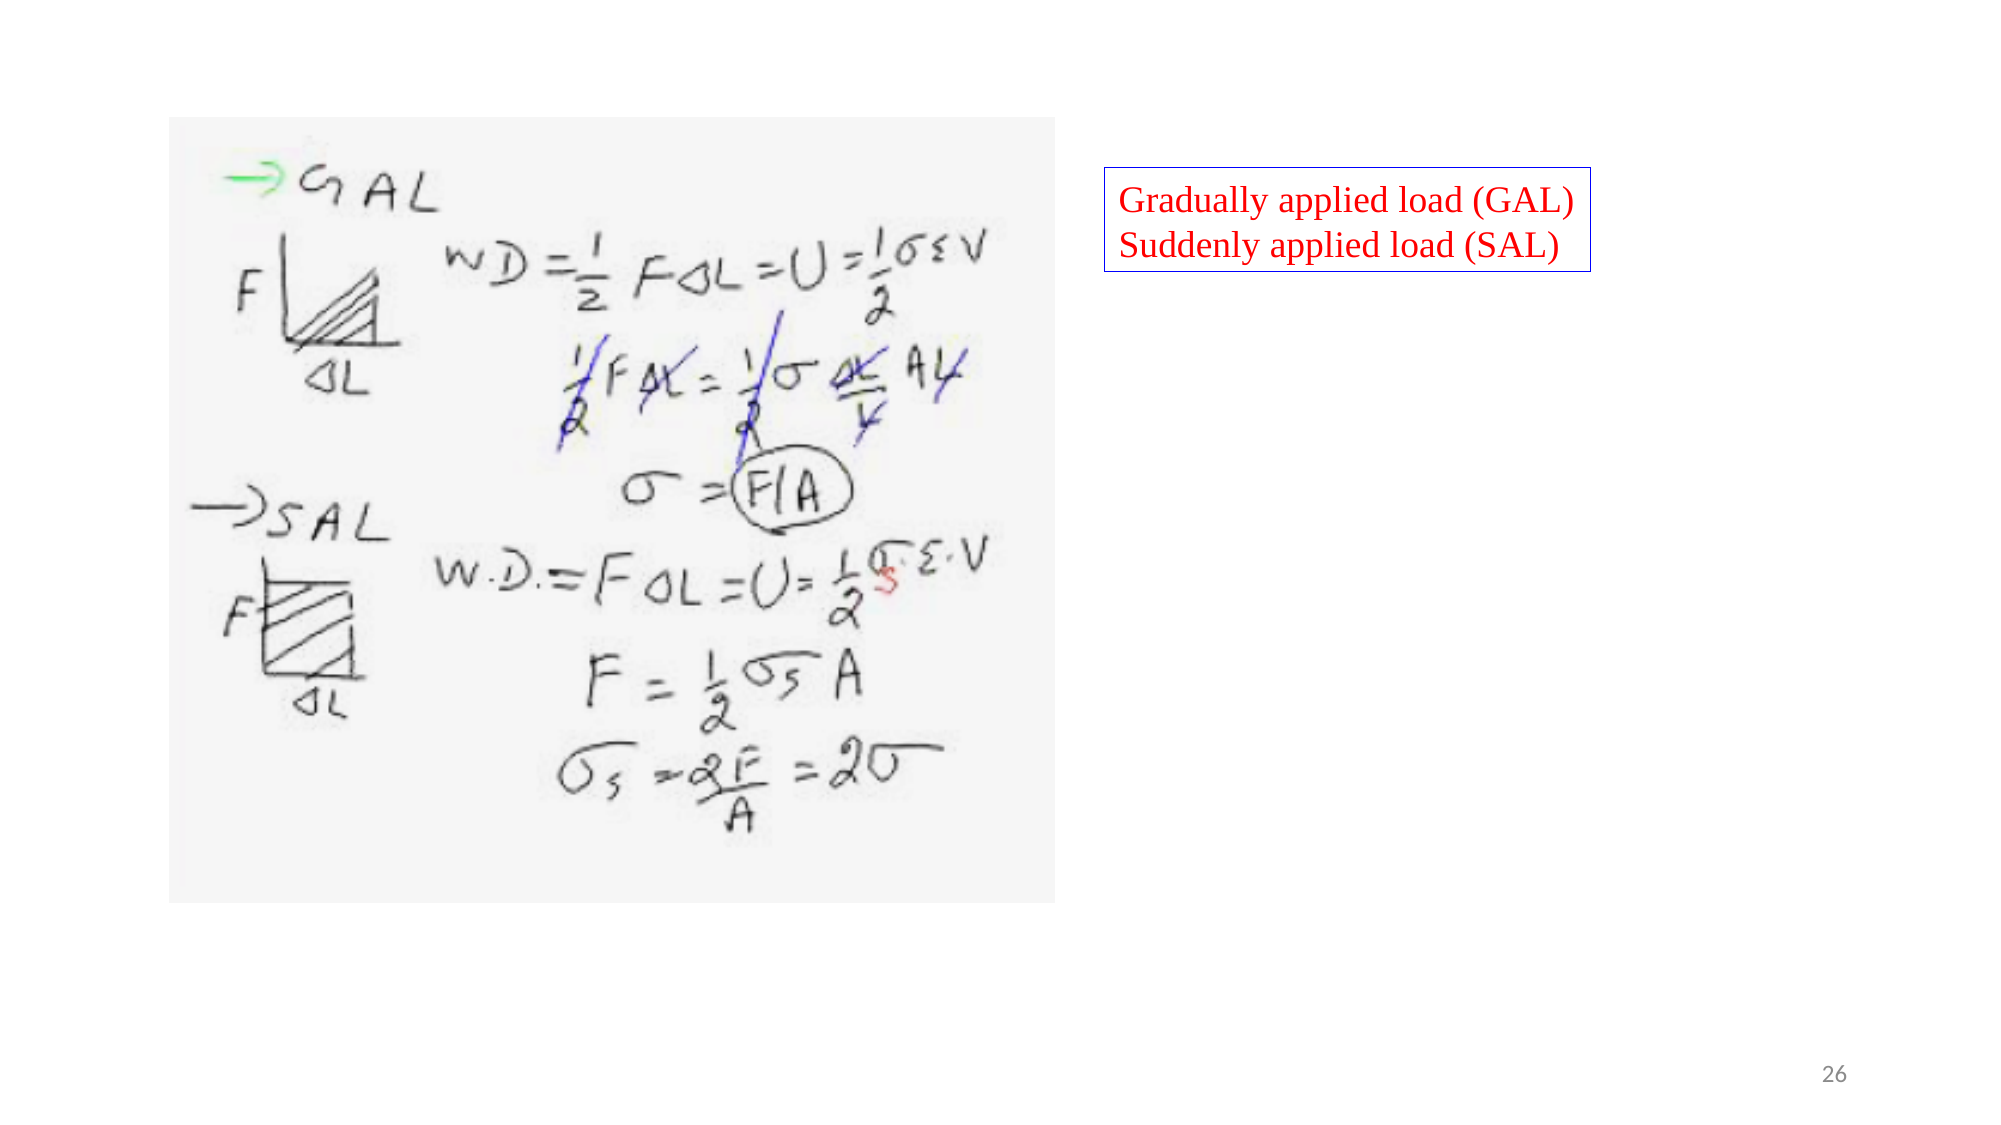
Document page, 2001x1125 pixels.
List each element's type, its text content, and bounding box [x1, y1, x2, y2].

slide_number 26 [1412, 1042, 1863, 1103]
text_box Gradually applied load (GAL) Suddenly applied load (SAL) [1104, 167, 1591, 272]
picture [169, 117, 1055, 903]
